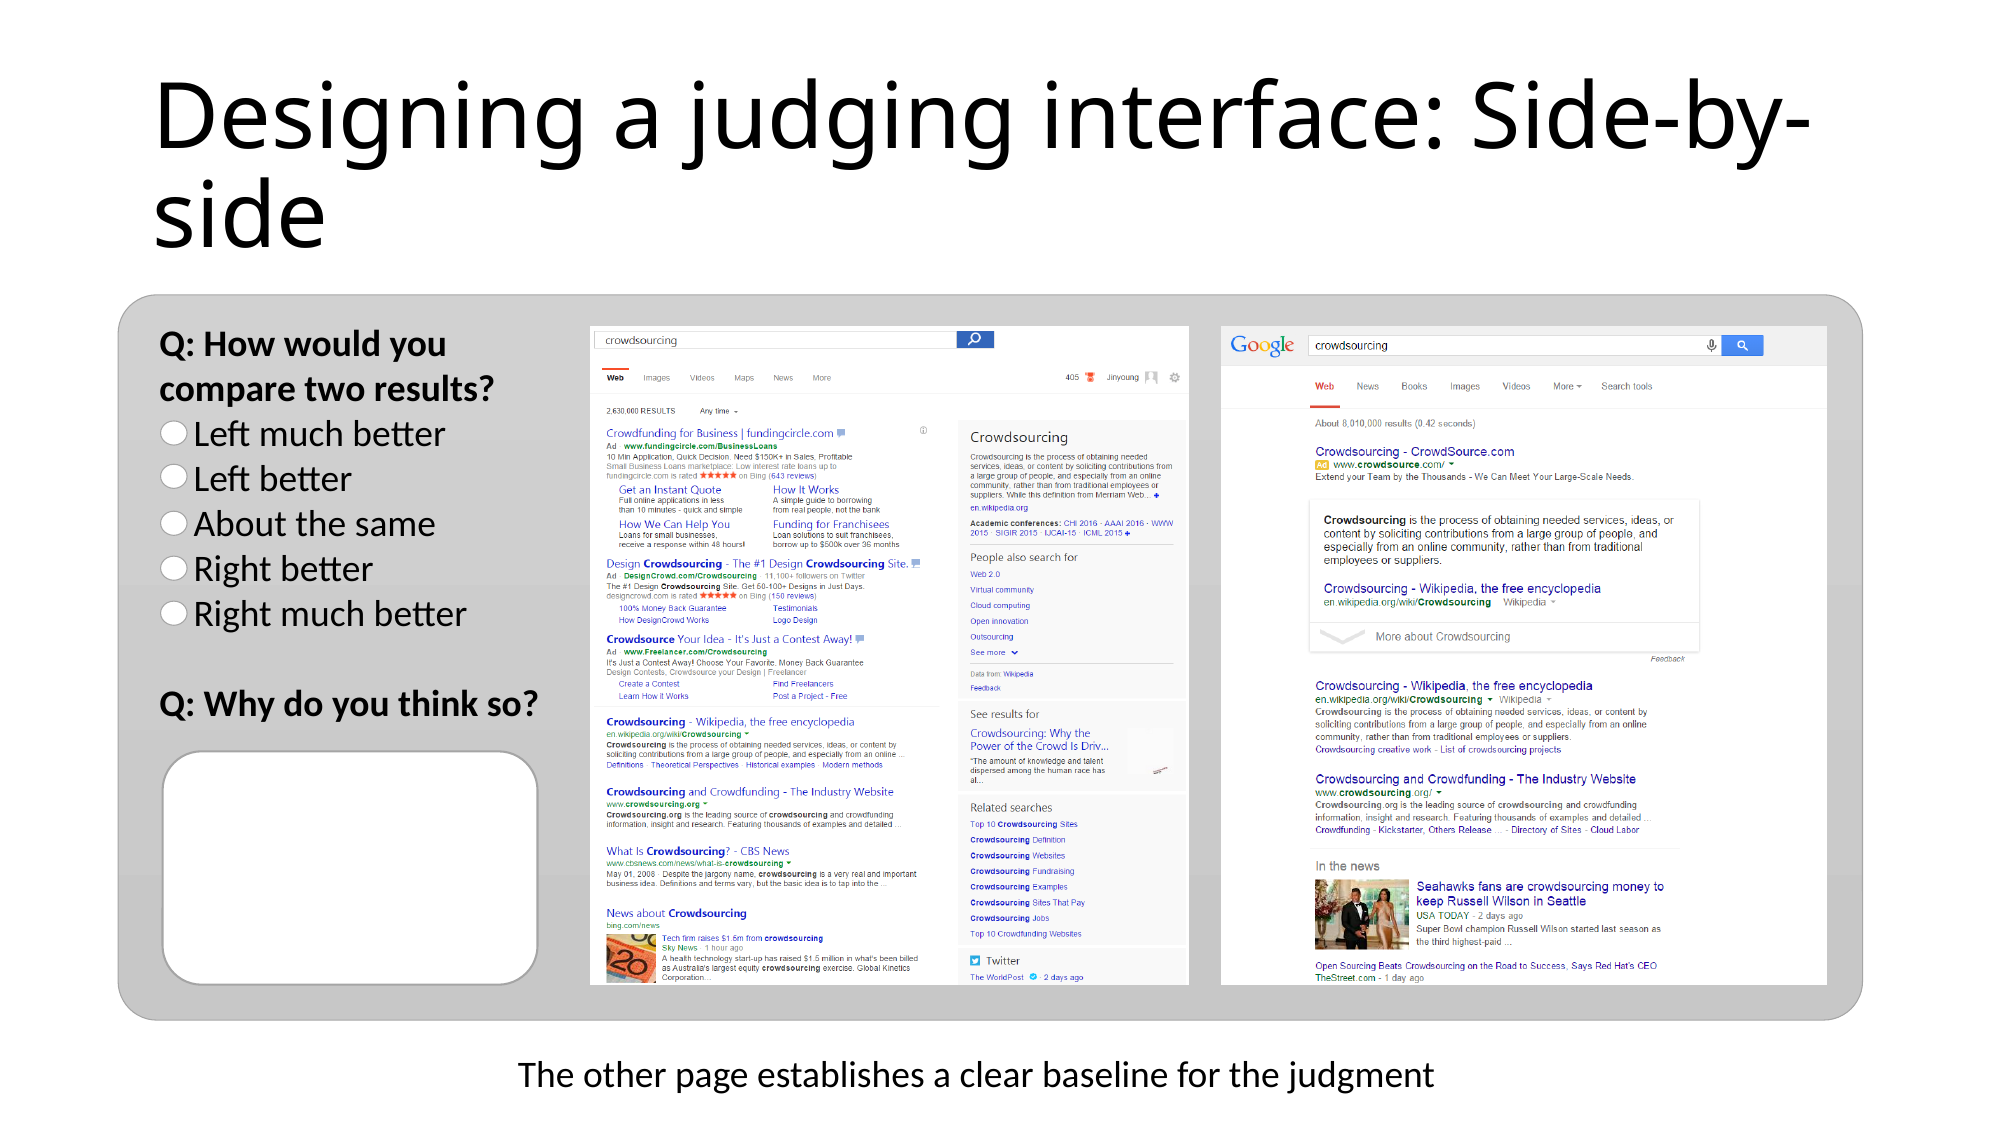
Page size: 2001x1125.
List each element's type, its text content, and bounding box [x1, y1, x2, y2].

text_box [160, 420, 188, 446]
text_box [161, 750, 539, 986]
text_box The other page establishes a clear baseline for the judgment [503, 1042, 1452, 1103]
text_box [160, 510, 188, 536]
title Designing a judging interface: Side-by-side [137, 59, 1863, 278]
text_box [160, 600, 188, 626]
picture [1221, 326, 1827, 985]
picture [590, 326, 1189, 985]
text_box Q: How would you compare two results? Left much better Left better About the same Right better Right much better Q: Why do you think so? [144, 311, 575, 777]
text_box [160, 555, 188, 581]
text_box [117, 294, 1864, 1021]
text_box [160, 463, 188, 489]
